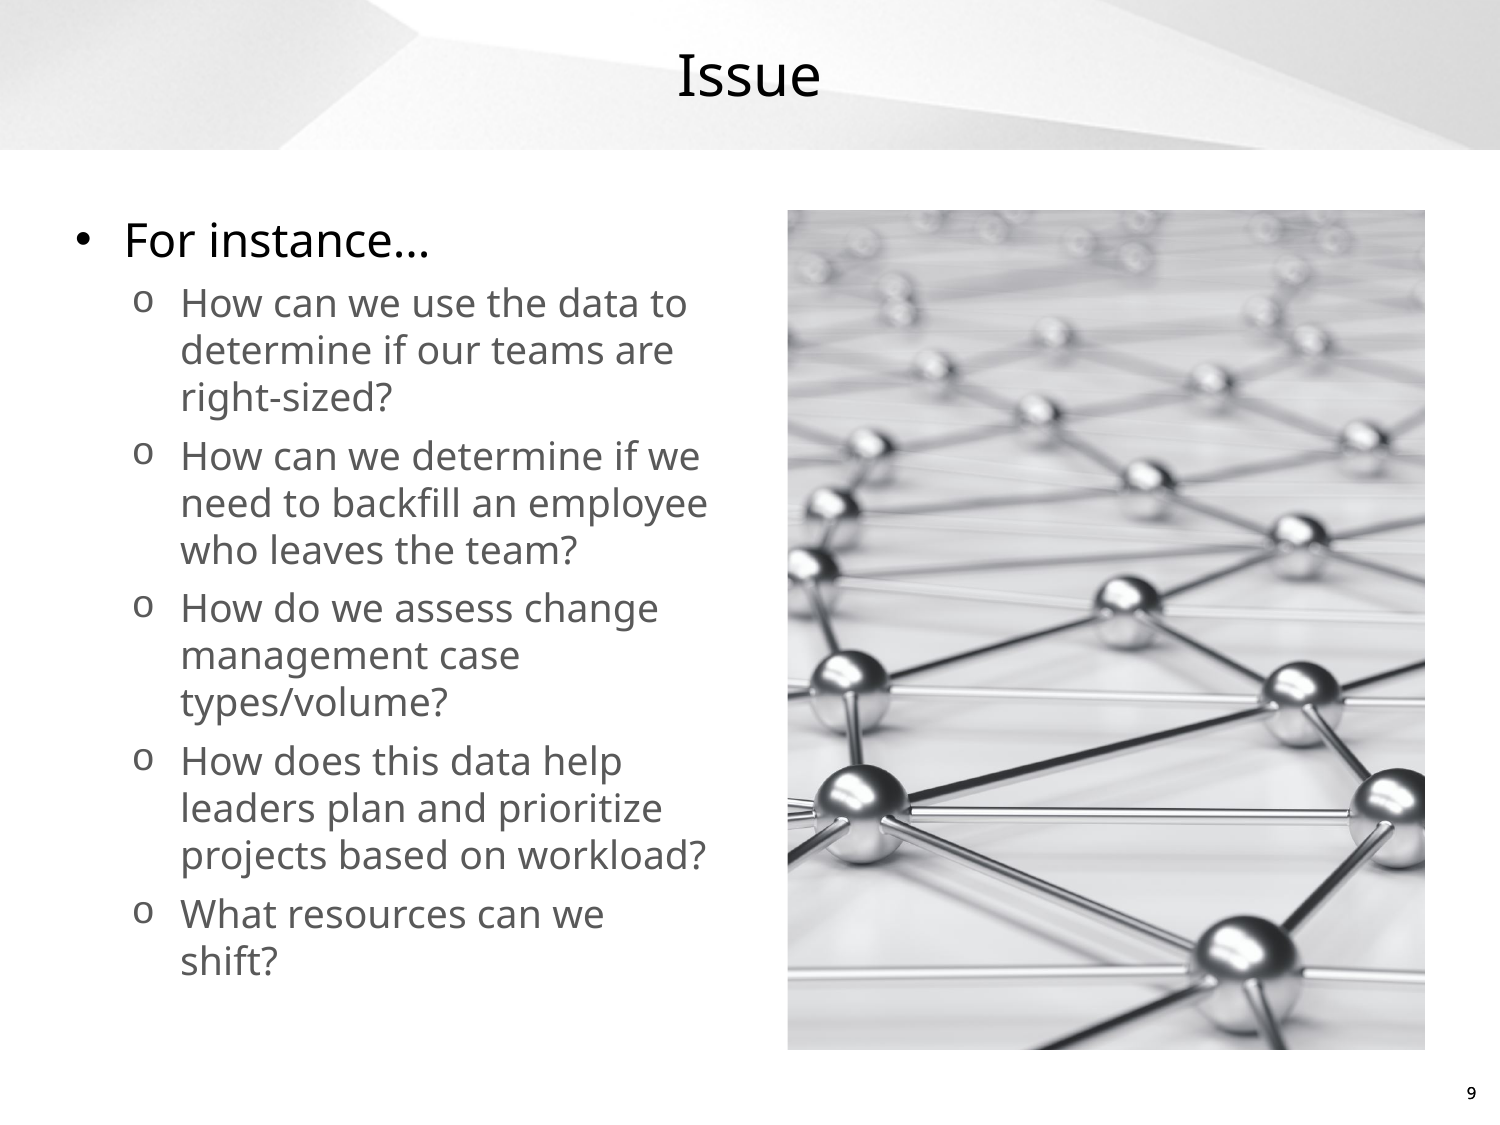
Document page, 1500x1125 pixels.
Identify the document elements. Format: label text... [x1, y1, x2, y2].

title Issue [45, 23, 1455, 124]
picture [0, 0, 1500, 150]
list For instance... How can we use the data to determine if our teams are right-sized? How can we determine if we need to backfill an employee who leaves the team? How do we assess change management case types/volume? How does this data help leaders plan and prioritize projects based on workload? What resources can we shift? [75, 210, 713, 1050]
picture [787, 209, 1426, 1051]
